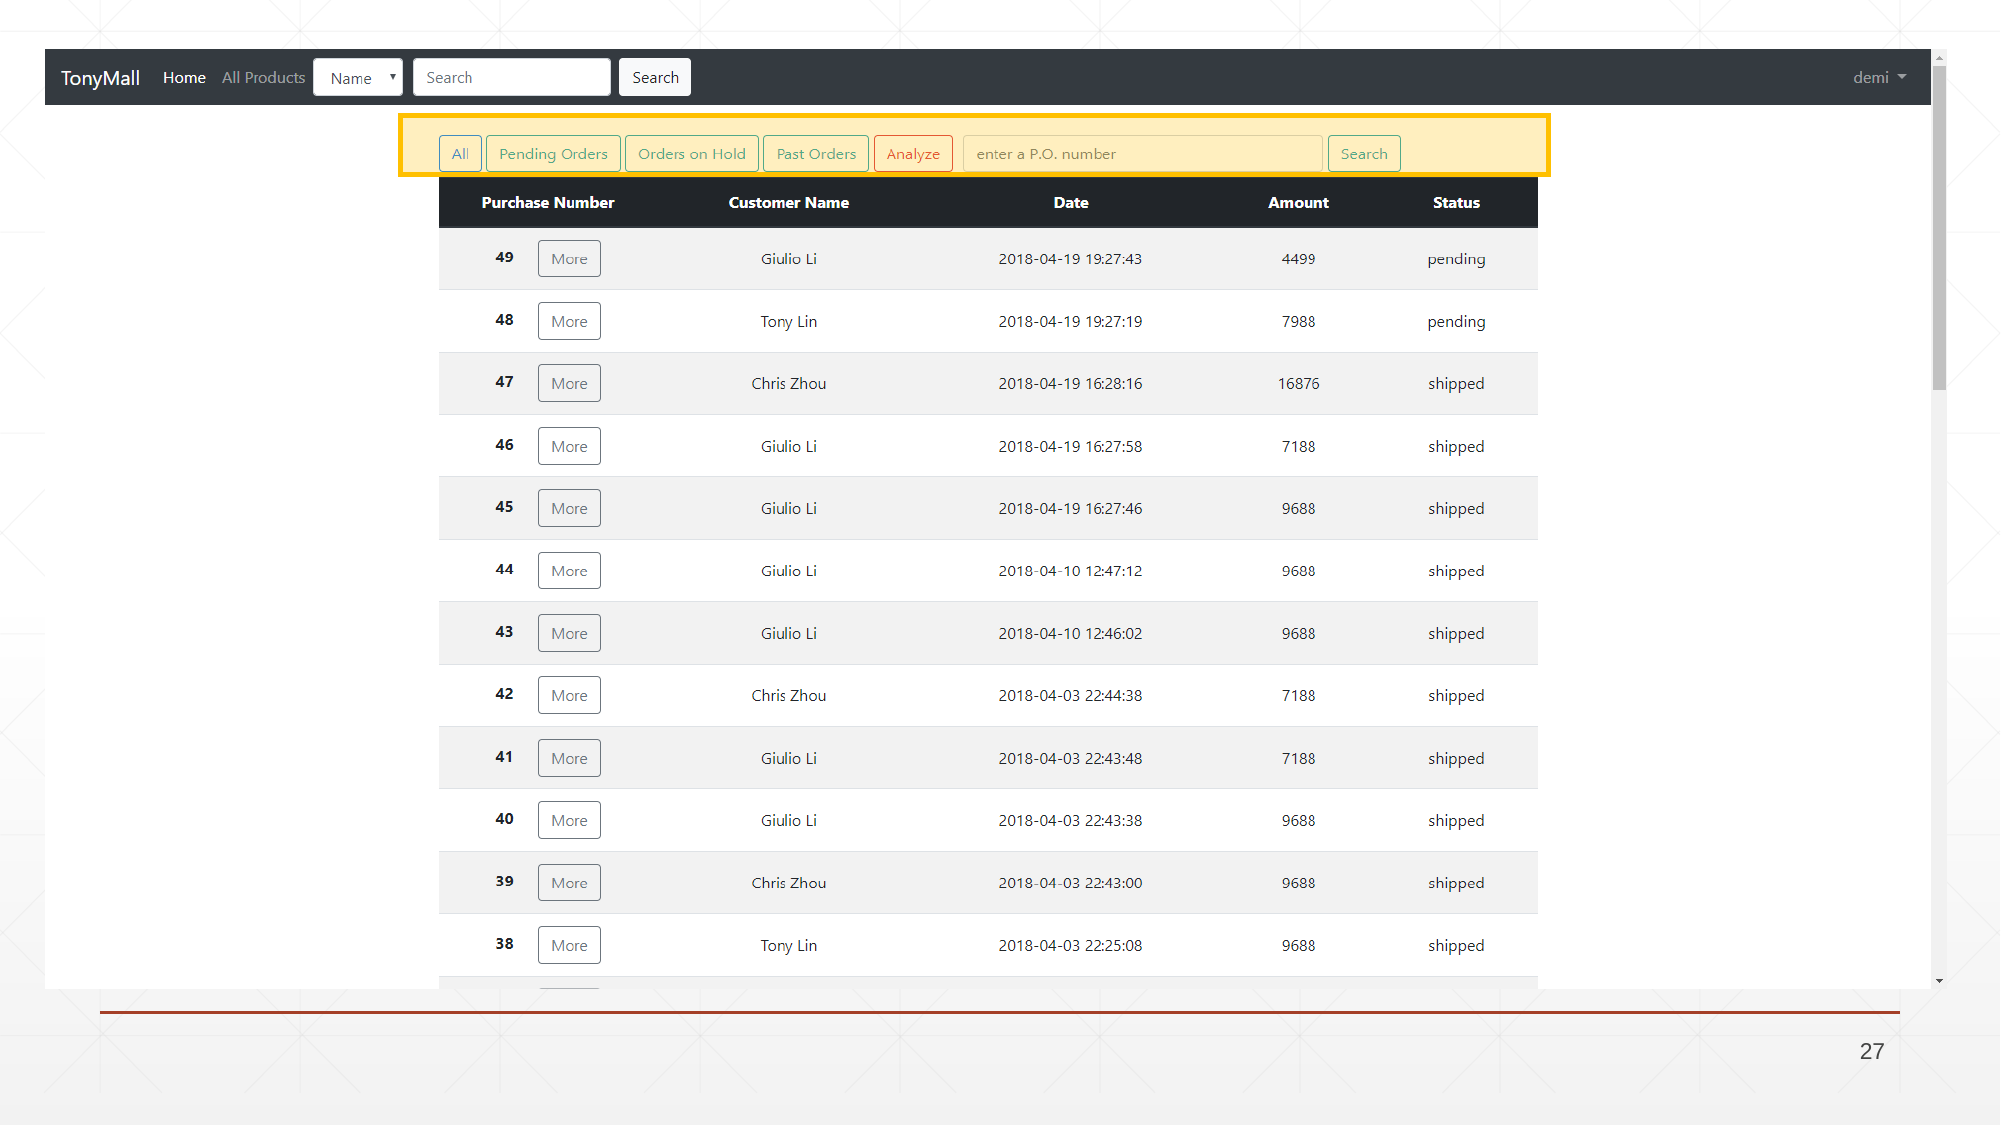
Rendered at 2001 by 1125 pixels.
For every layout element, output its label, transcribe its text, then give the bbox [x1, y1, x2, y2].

slide_number 27 [1749, 1031, 1901, 1069]
picture [45, 49, 1947, 989]
